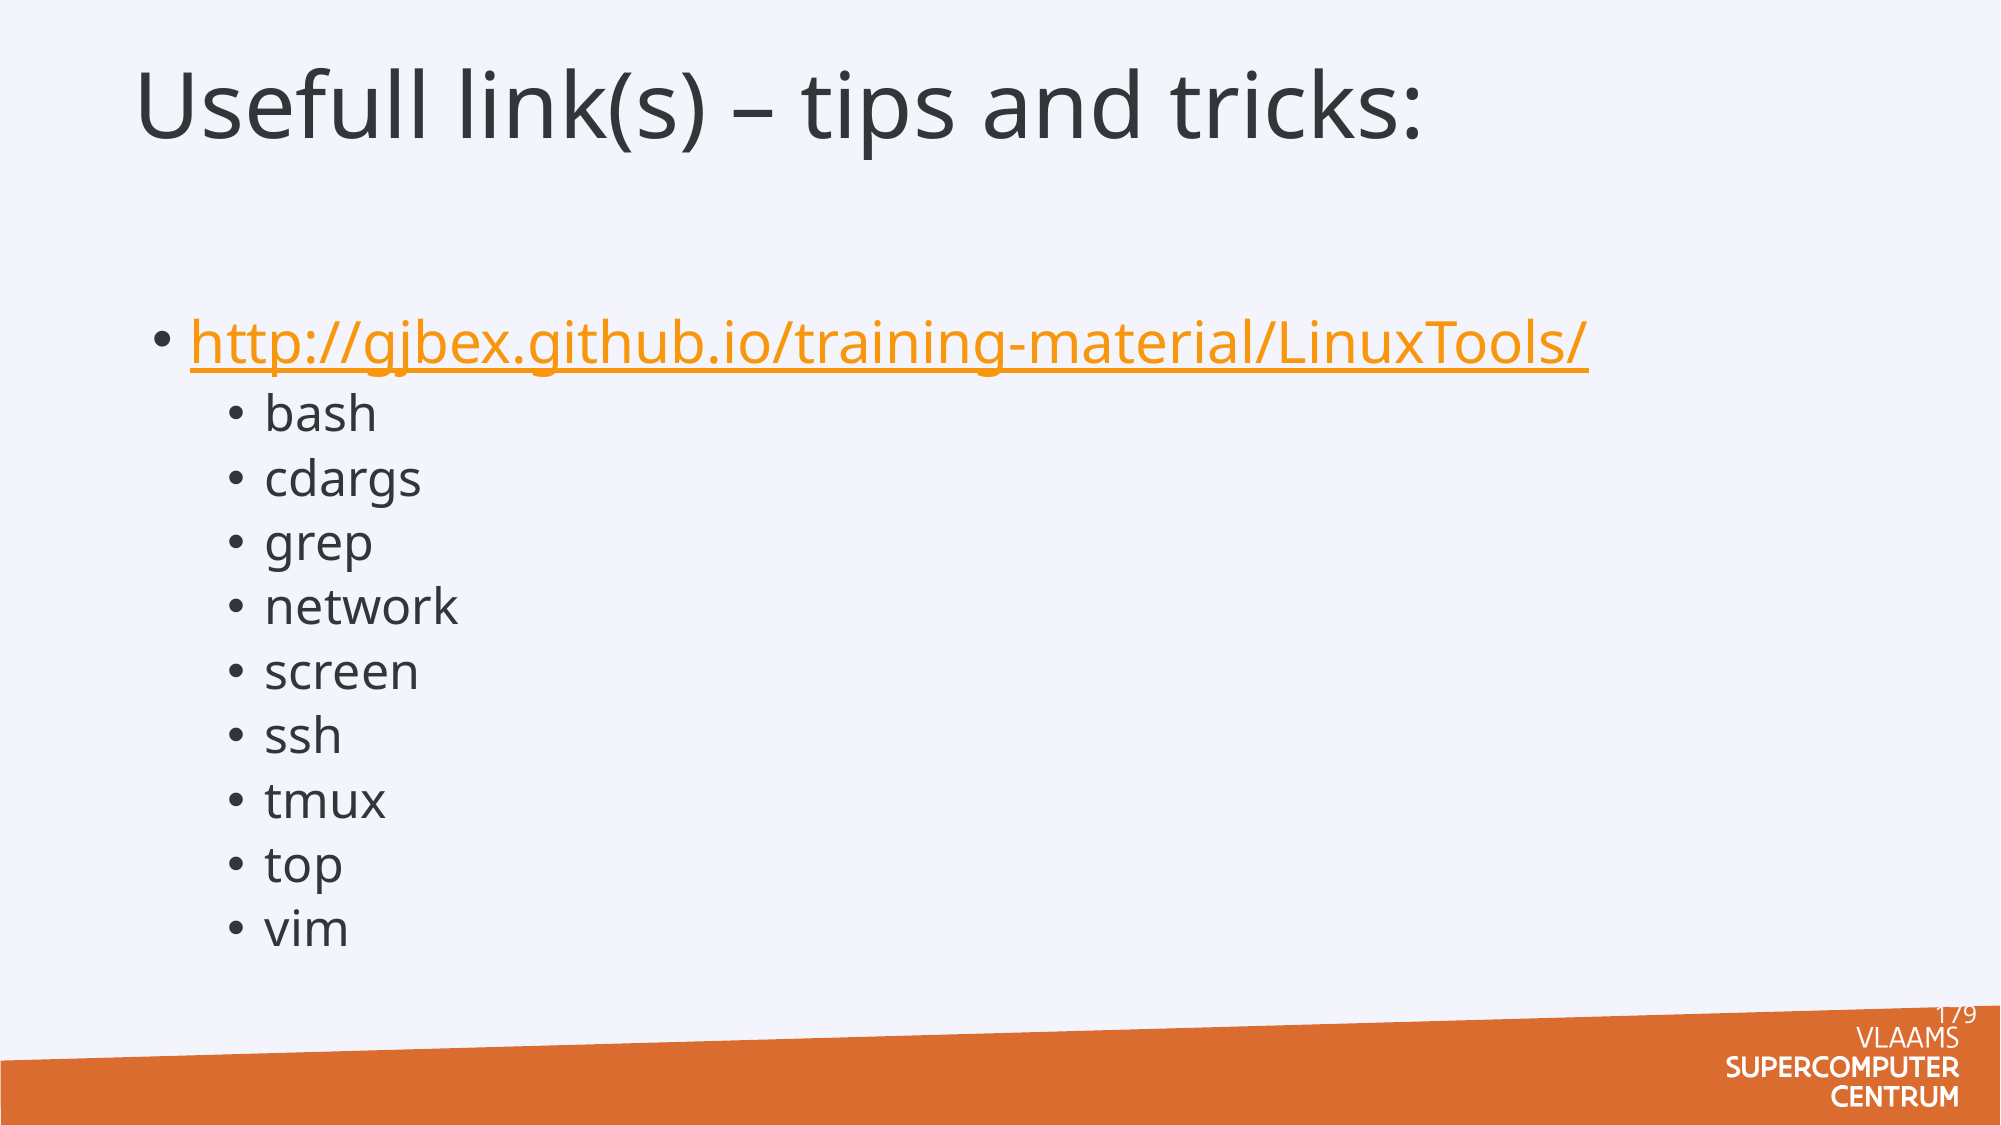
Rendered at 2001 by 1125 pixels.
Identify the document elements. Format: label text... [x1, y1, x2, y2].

picture [1725, 1021, 1960, 1117]
list http://gjbex.github.io/training-material/LinuxTools/ bash cdargs grep network screen ssh tmux top vim [137, 299, 1863, 1014]
title Usefull link(s) – tips and tricks: [118, 0, 1844, 218]
slide_number 179 [1787, 992, 1993, 1040]
